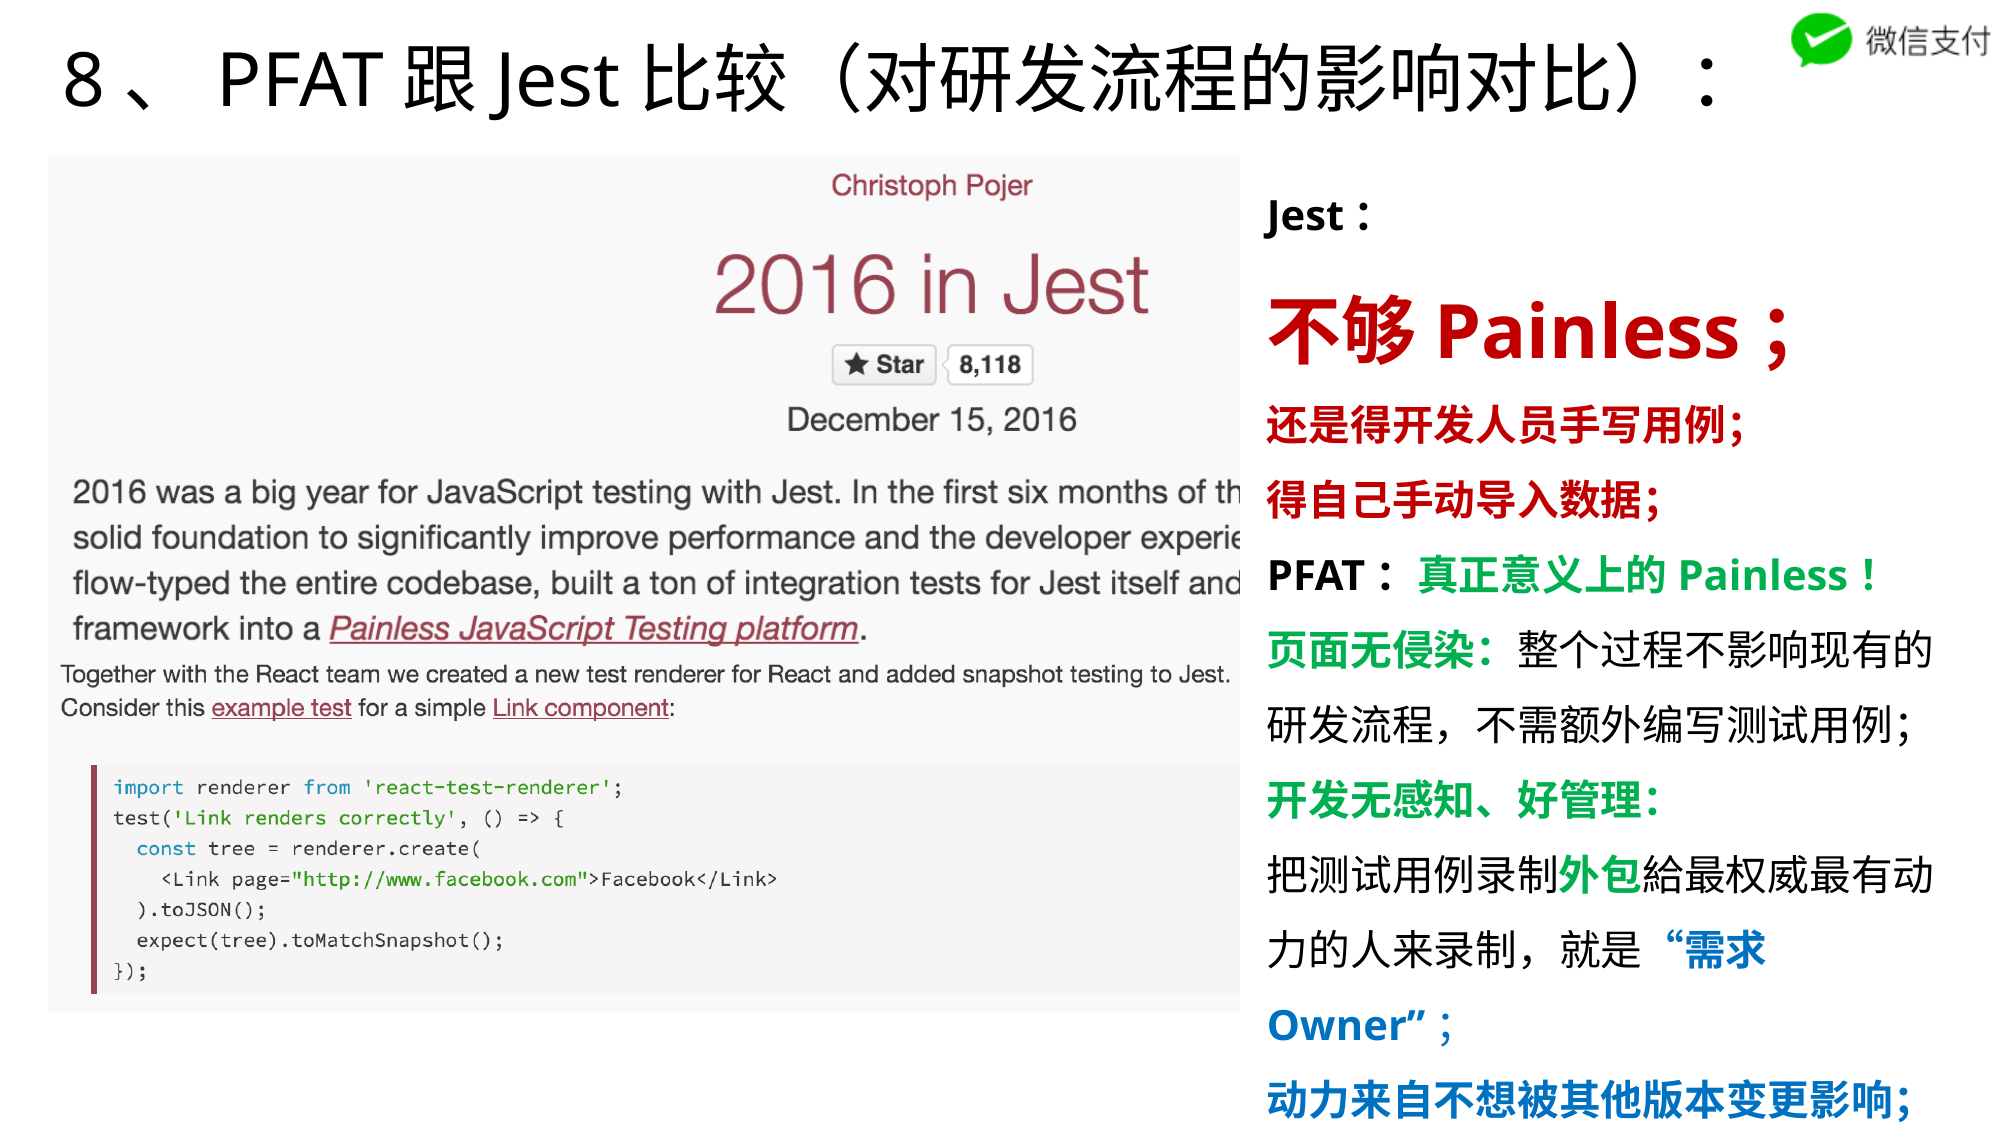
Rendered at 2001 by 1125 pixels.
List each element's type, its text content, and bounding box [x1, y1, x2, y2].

text_box Jest： 不够Painless； 还是得开发人员手写用例； 得自己手动导入数据； PFAT：真正意义上的Painless！ 页面无侵染：整个过程不影响现有的研发流程，不需额外编写测试用例； 开发无感知、好管理： 把测试用例录制外包給最权威最有动力的人来录制，就是“需求Owner”； 动力来自不想被其他版本变更影响； [1252, 156, 1986, 1125]
text_box 8、PFAT跟Jest比较（对研发流程的影响对比）： [48, 24, 1959, 129]
picture [1779, 4, 2000, 72]
picture [48, 155, 1240, 1012]
